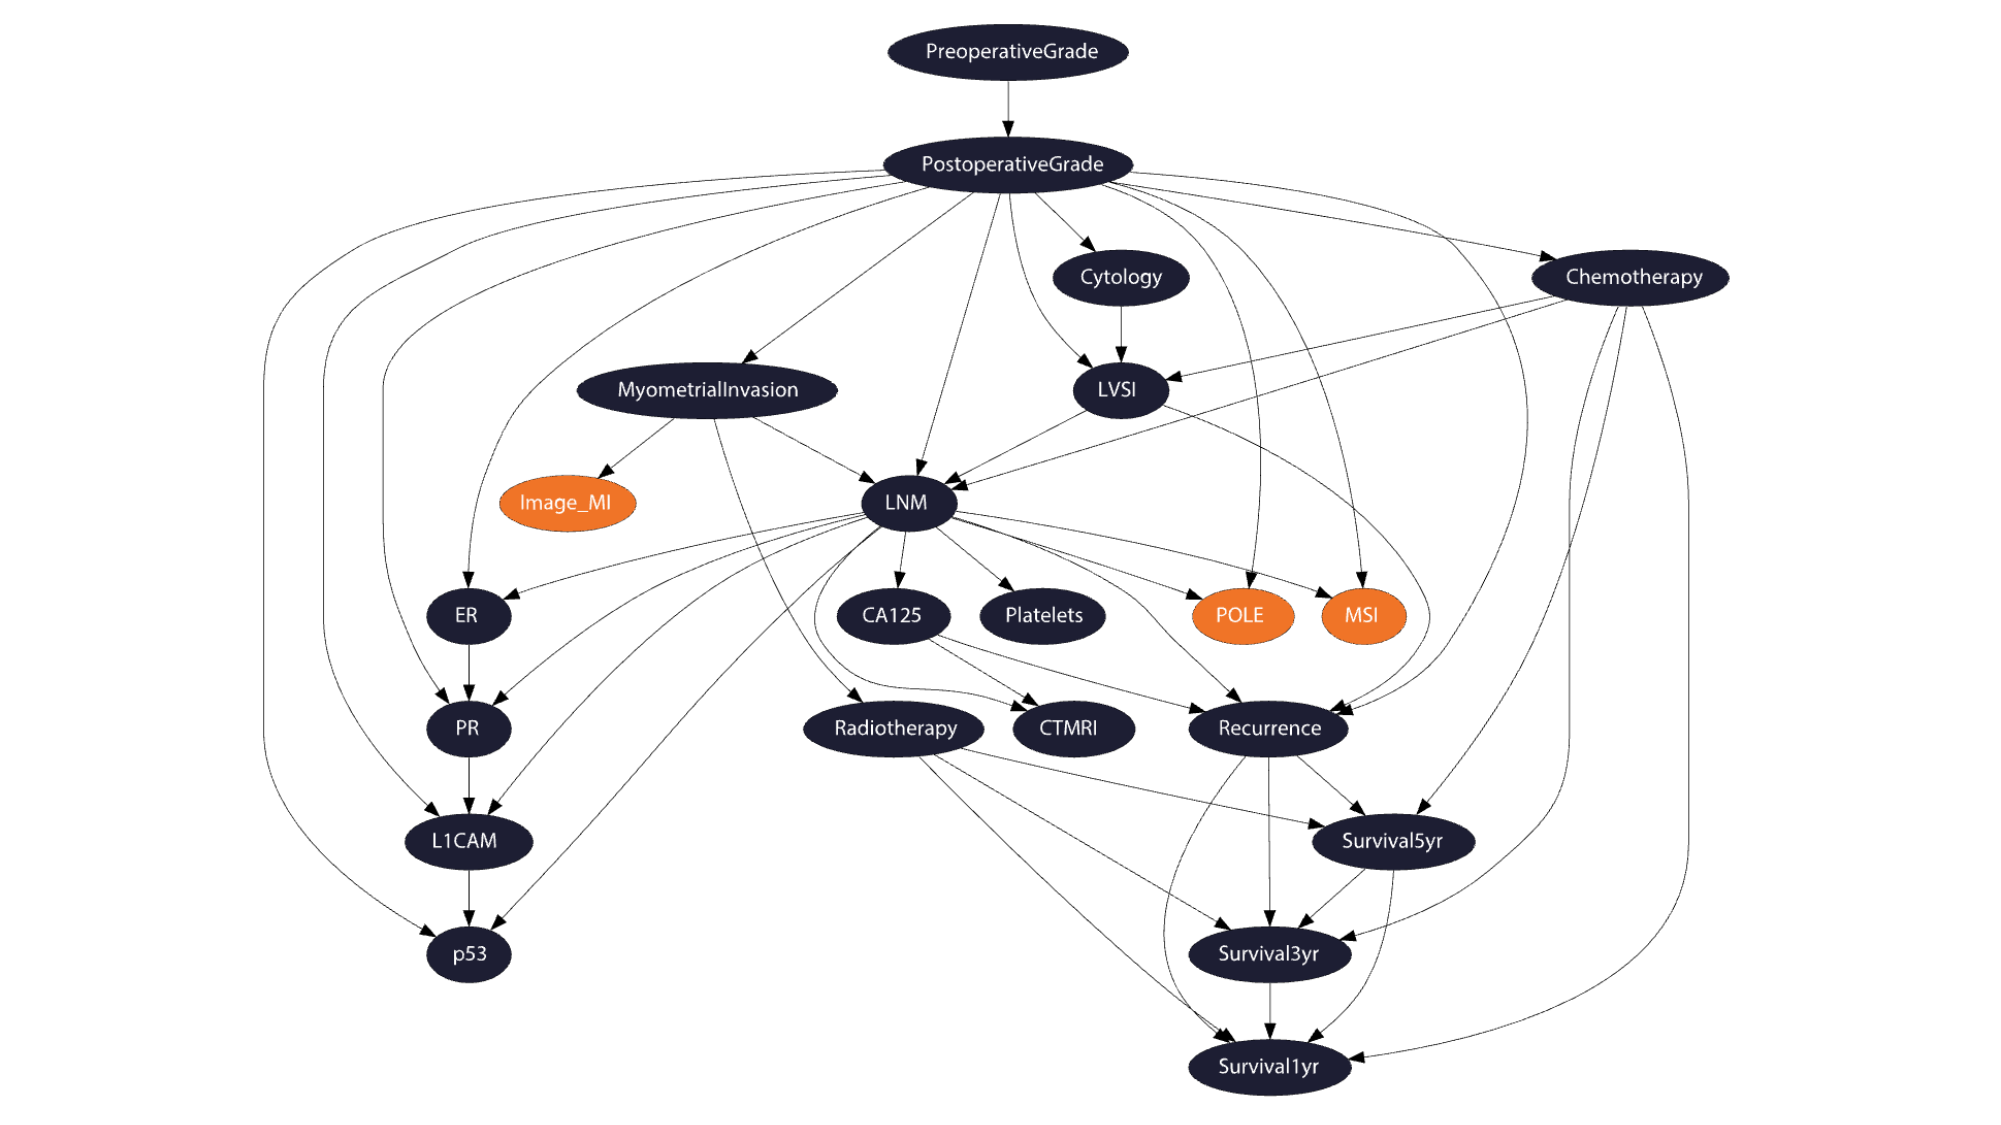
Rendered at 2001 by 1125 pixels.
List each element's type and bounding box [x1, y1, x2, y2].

picture [257, 18, 1743, 1107]
